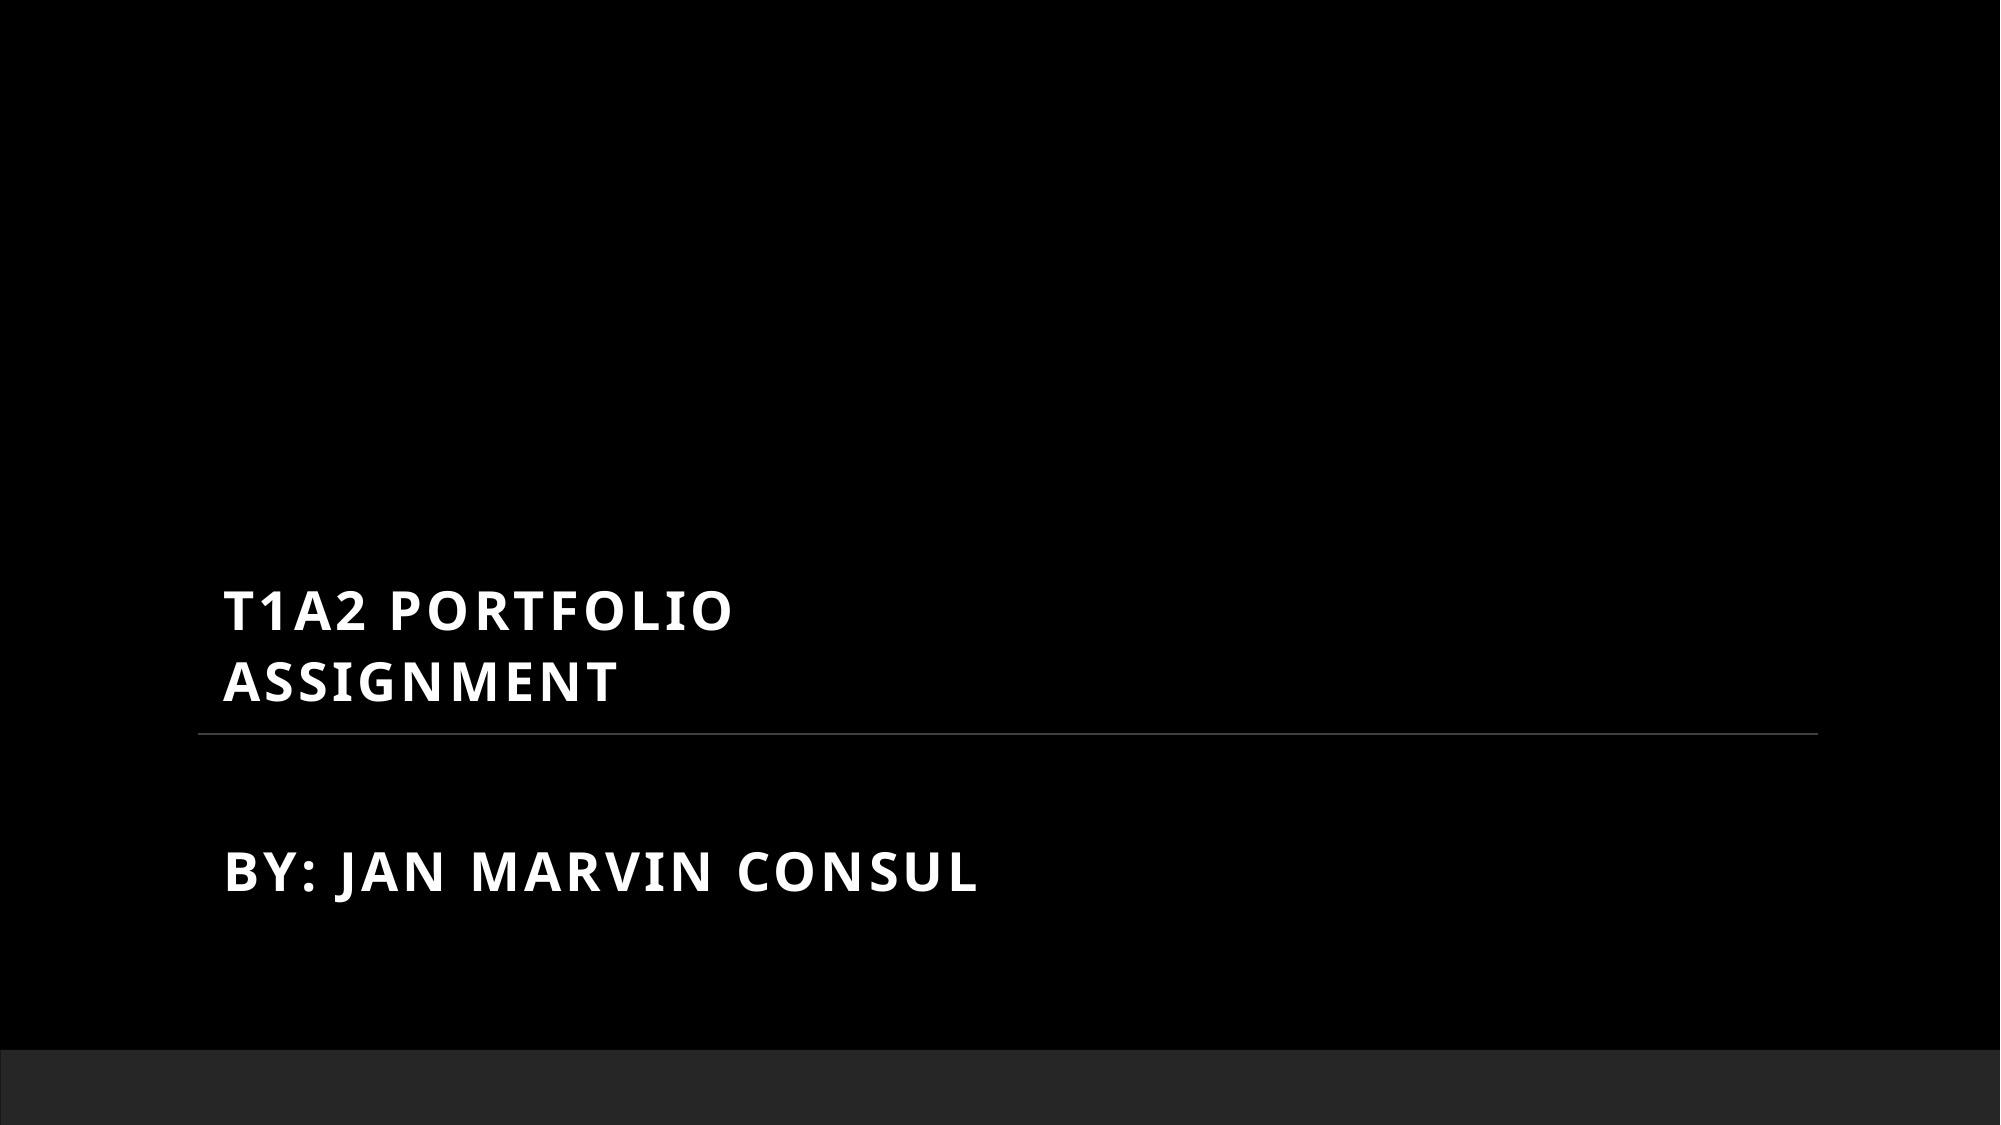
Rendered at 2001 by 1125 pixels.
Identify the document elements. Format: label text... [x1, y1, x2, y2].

subtitle T1A2 Portfolio Assignment BY: JAN MARVIN CONSUL [208, 562, 1046, 912]
text_box [207, 329, 826, 1032]
